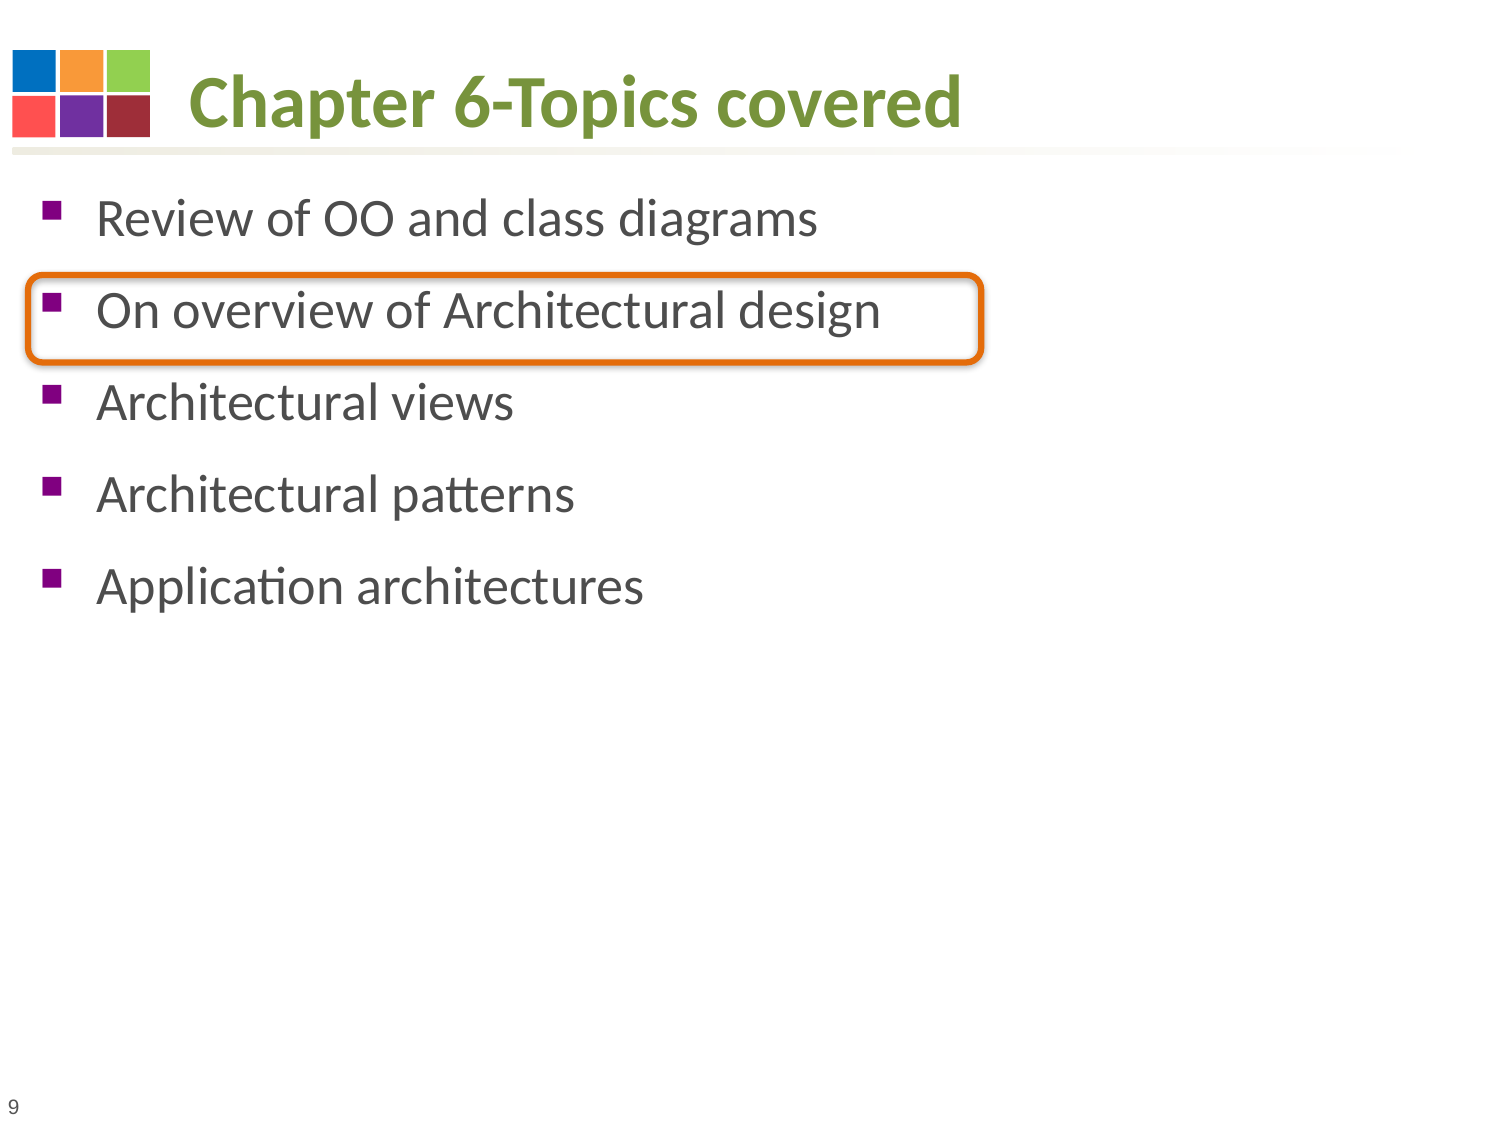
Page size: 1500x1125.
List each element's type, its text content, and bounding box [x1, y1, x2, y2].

title Chapter 6-Topics covered [174, 47, 1475, 150]
list Review of OO and class diagrams On overview of Architectural design Architectural views Architectural patterns Application architectures [24, 174, 1475, 1088]
text_box [27, 274, 982, 364]
